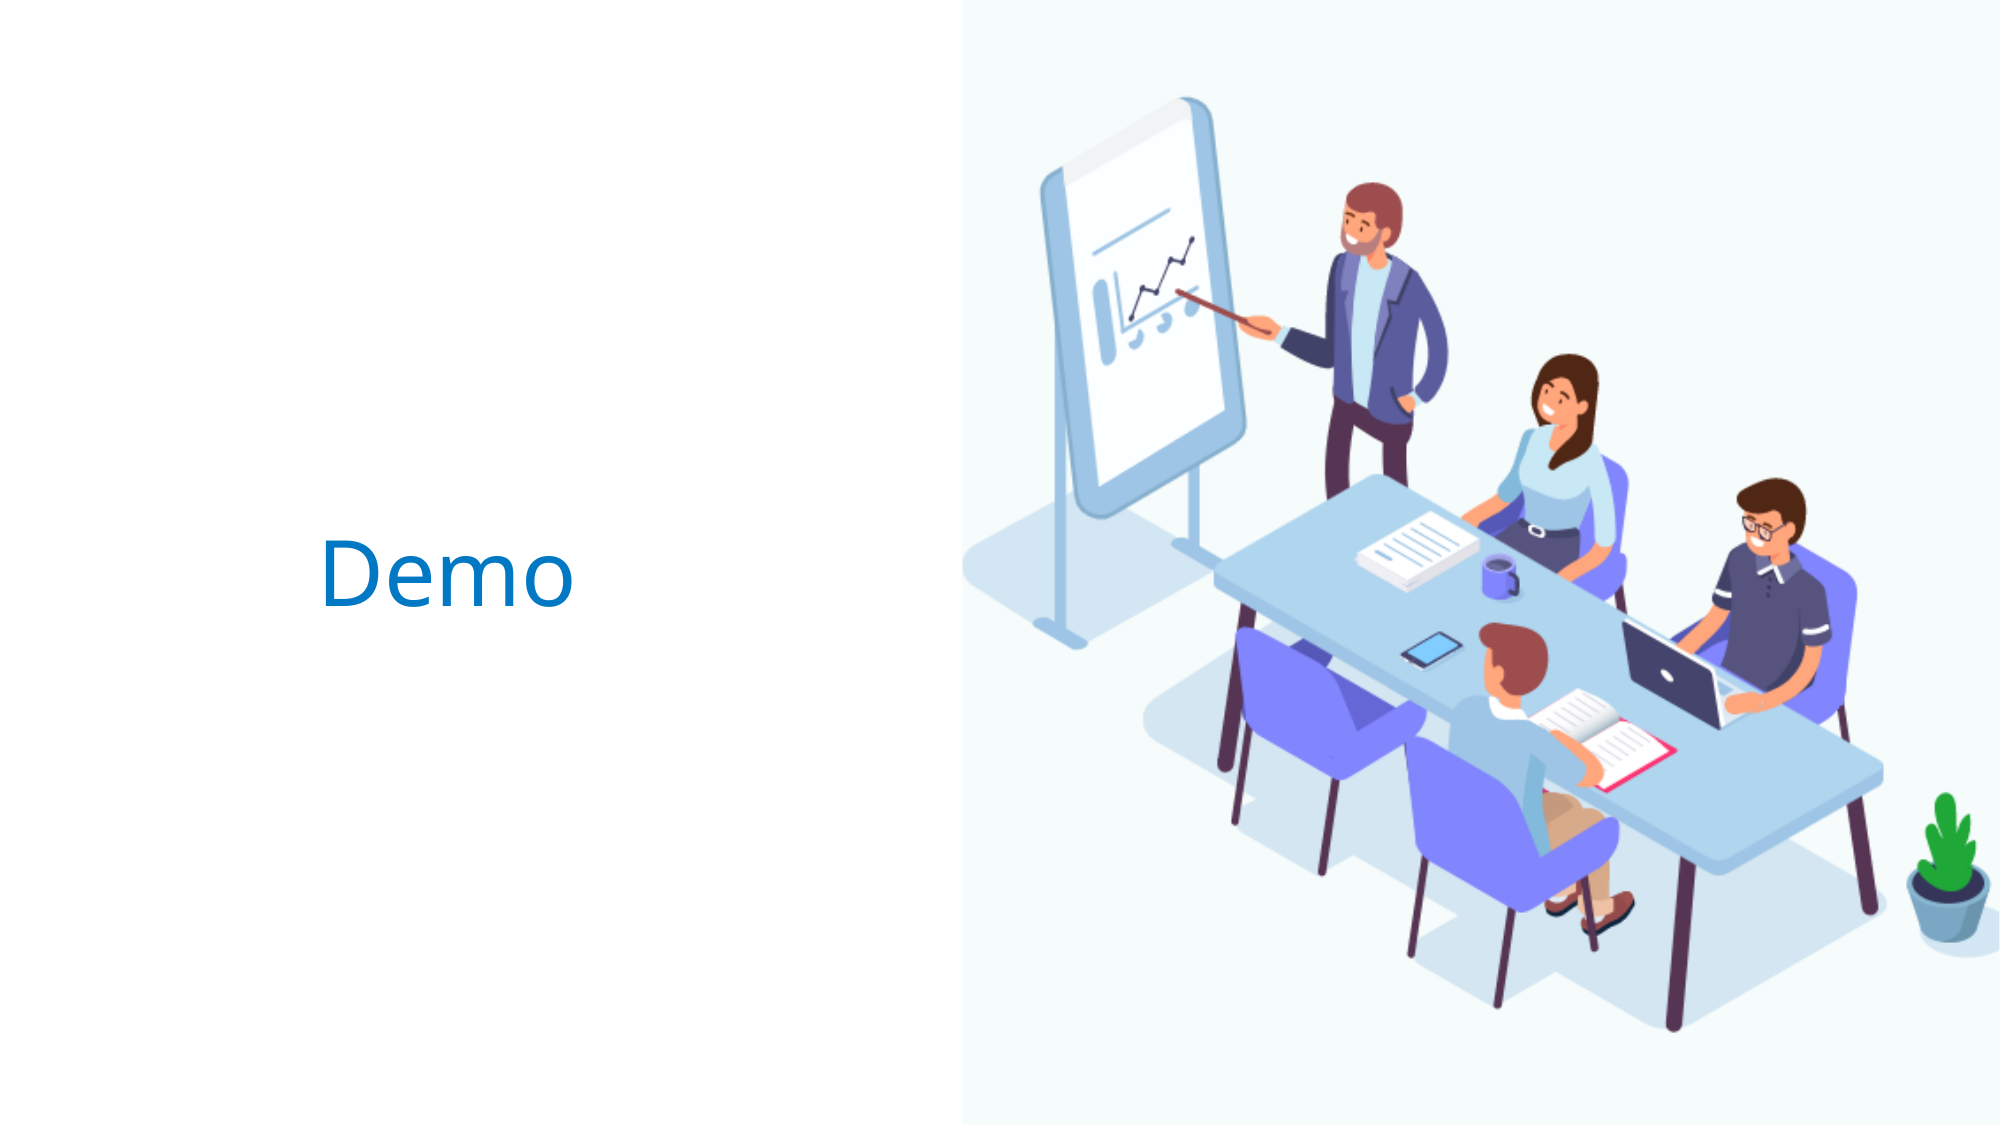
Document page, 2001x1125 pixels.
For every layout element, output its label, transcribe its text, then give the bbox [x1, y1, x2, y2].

title Demo [317, 514, 696, 611]
picture [961, 0, 2000, 1125]
